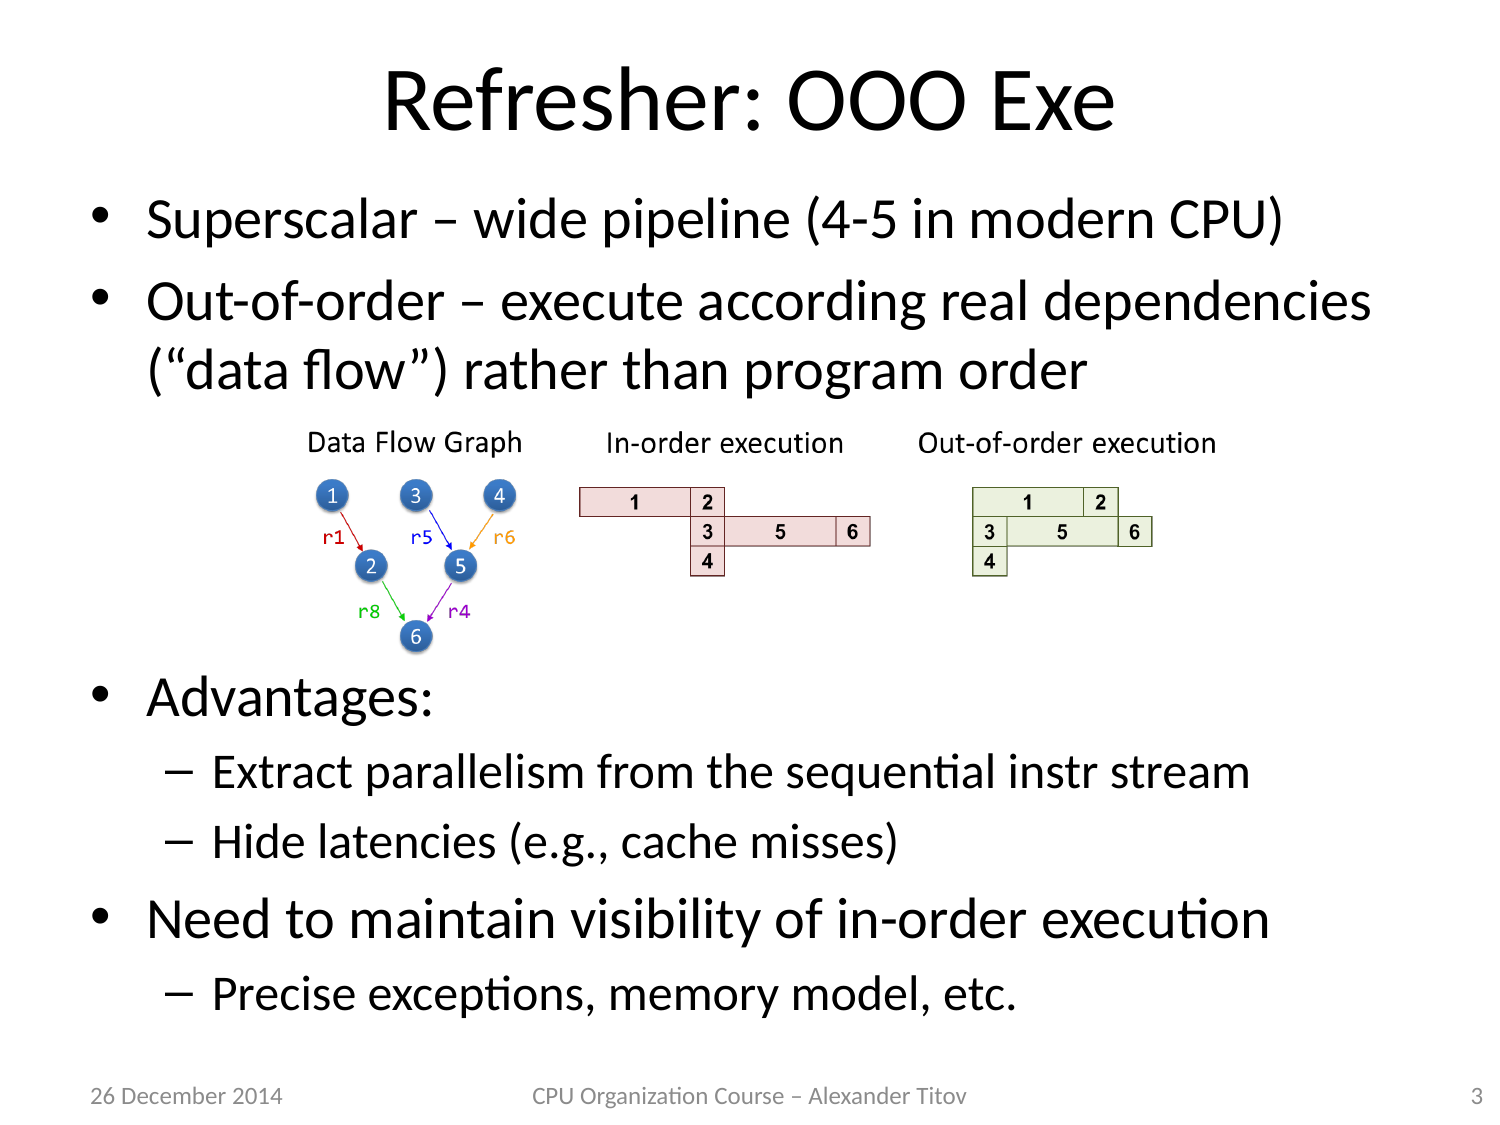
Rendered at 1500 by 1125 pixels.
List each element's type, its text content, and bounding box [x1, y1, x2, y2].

title Refresher: OOO Exe [74, 0, 1426, 172]
slide_number 3 [1148, 1065, 1499, 1125]
footer CPU Organization Course – Alexander Titov [512, 1065, 988, 1125]
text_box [287, 412, 1237, 669]
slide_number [75, 1065, 425, 1125]
list Superscalar – wide pipeline (4-5 in modern CPU) Out-of-order – execute according real dependencies (“data flow”) rather than program order Advantages: Extract parallelism from the sequential instr stream Hide latencies (e.g., cache misses) Need to maintain visibility of in-order execution Precise exceptions, memory model, etc. [74, 172, 1426, 991]
